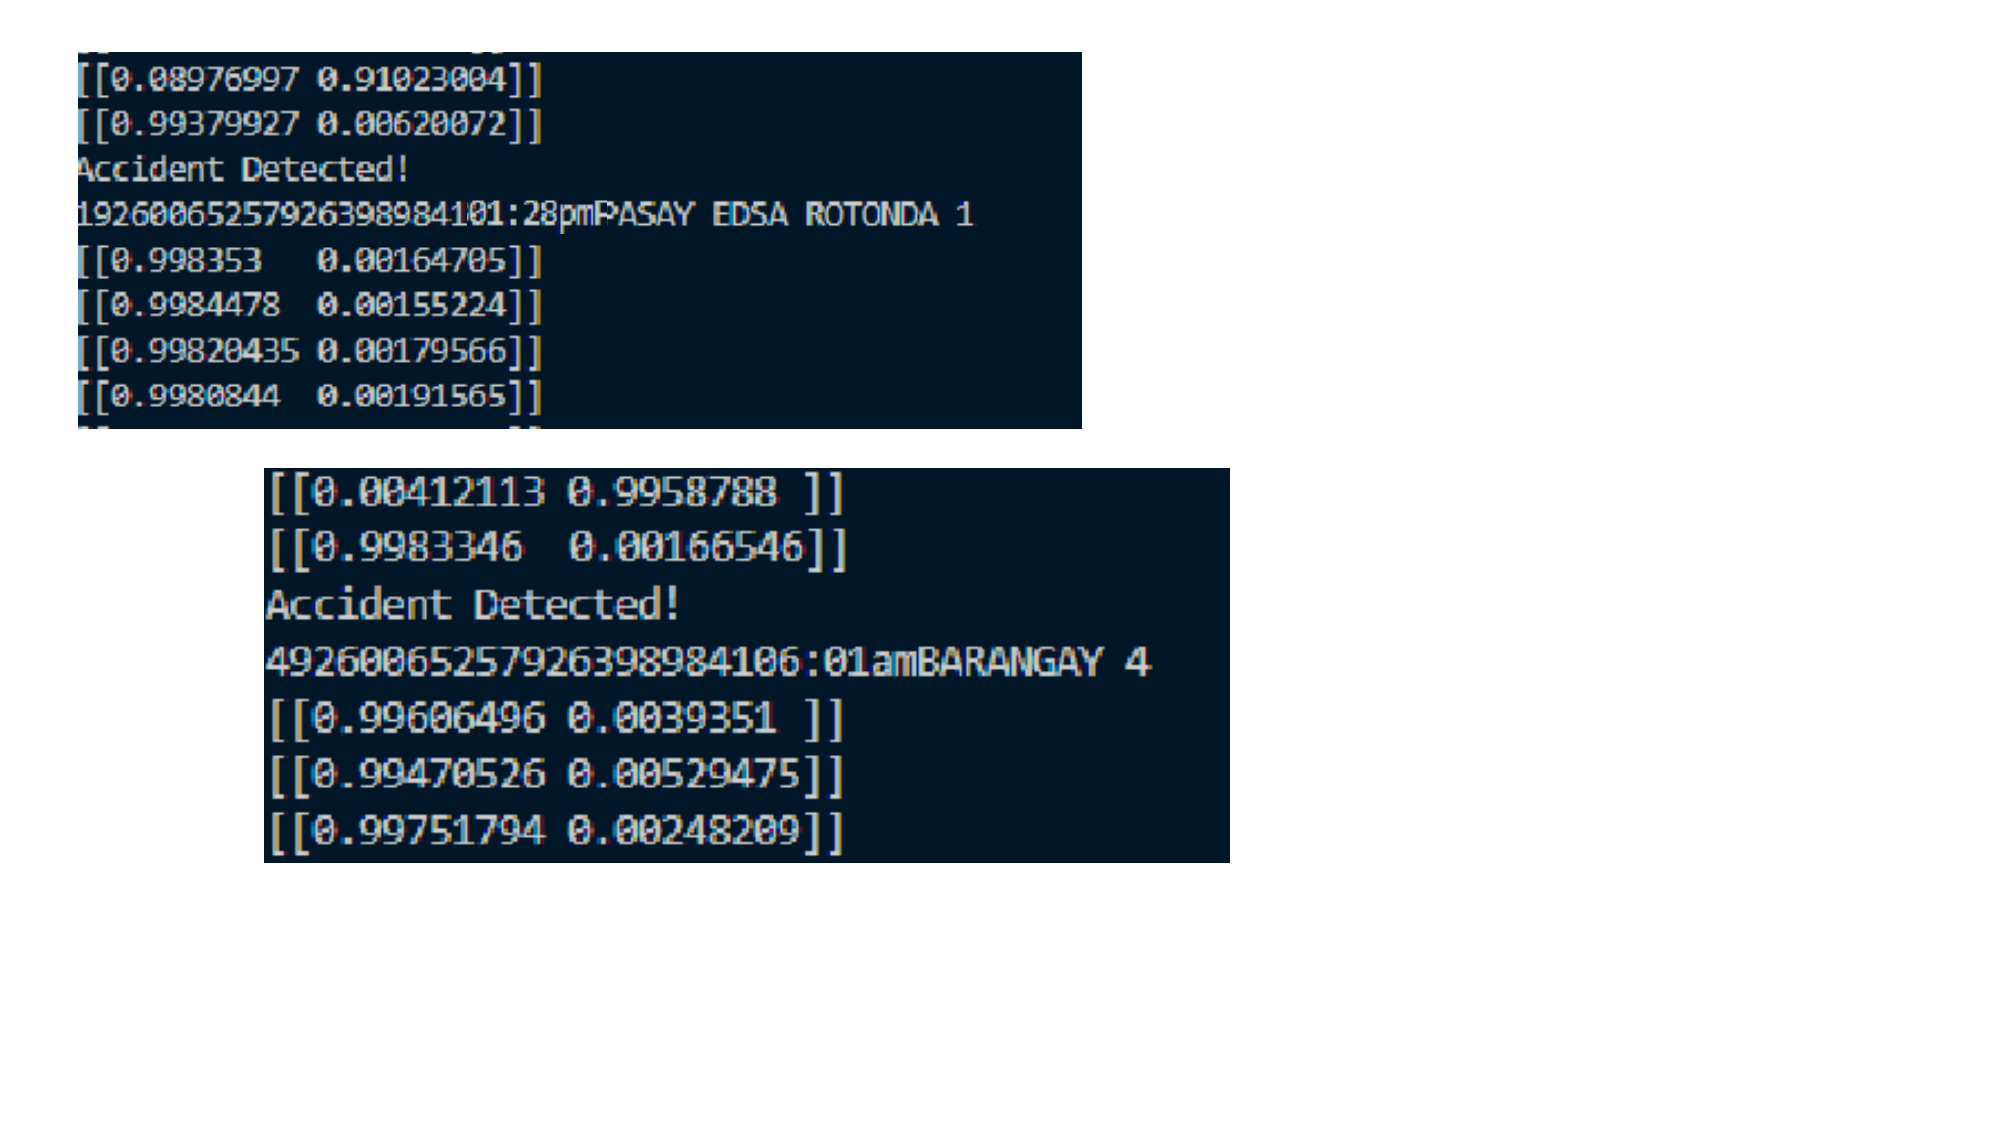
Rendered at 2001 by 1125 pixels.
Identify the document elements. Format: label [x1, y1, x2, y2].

picture [78, 52, 1082, 429]
picture [264, 468, 1230, 863]
